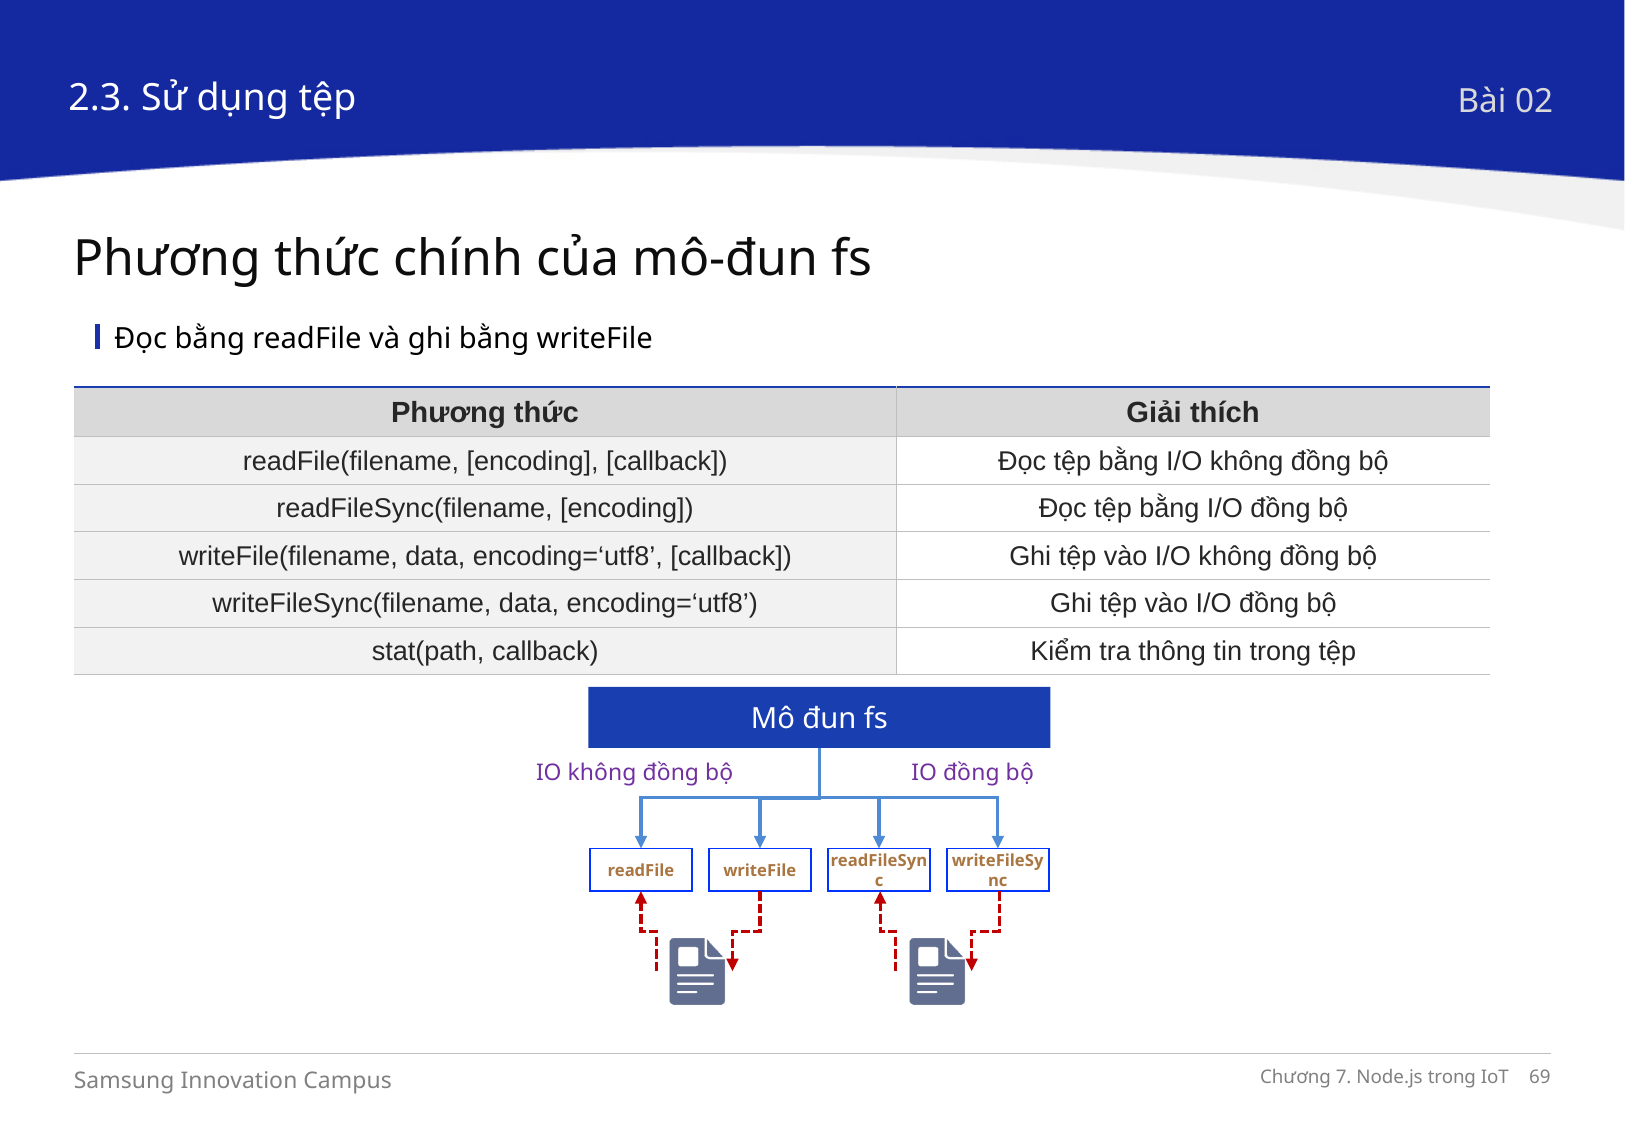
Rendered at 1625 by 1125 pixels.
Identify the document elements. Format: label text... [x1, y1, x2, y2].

table_header Phương thức [74, 388, 896, 436]
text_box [529, 686, 1051, 1010]
table_cell readFileSync(filename, [encoding]) [74, 485, 896, 531]
table_cell stat(path, callback) [74, 628, 896, 674]
text_box 2.3. Sử dụng tệp [67, 72, 1025, 119]
text_box Bài 02 [1422, 78, 1554, 119]
table_cell Ghi tệp vào I/O đồng bộ [897, 580, 1490, 627]
table_cell Đọc tệp bằng I/O đồng bộ [897, 485, 1490, 531]
table_cell Kiểm tra thông tin trong tệp [897, 628, 1490, 674]
text_box Phương thức chính của mô-đun fs [73, 224, 1552, 287]
table_cell writeFileSync(filename, data, encoding=‘utf8’) [74, 580, 896, 627]
table_cell Đọc tệp bằng I/O không đồng bộ [897, 437, 1490, 484]
table_cell writeFile(filename, data, encoding=‘utf8’, [callback]) [74, 532, 896, 579]
text_box Đọc bằng readFile và ghi bằng writeFile [94, 318, 1510, 355]
picture [0, 0, 1625, 1125]
table_header Giải thích [897, 388, 1490, 436]
table_cell Ghi tệp vào I/O không đồng bộ [897, 532, 1490, 579]
table_cell readFile(filename, [encoding], [callback]) [74, 437, 896, 484]
